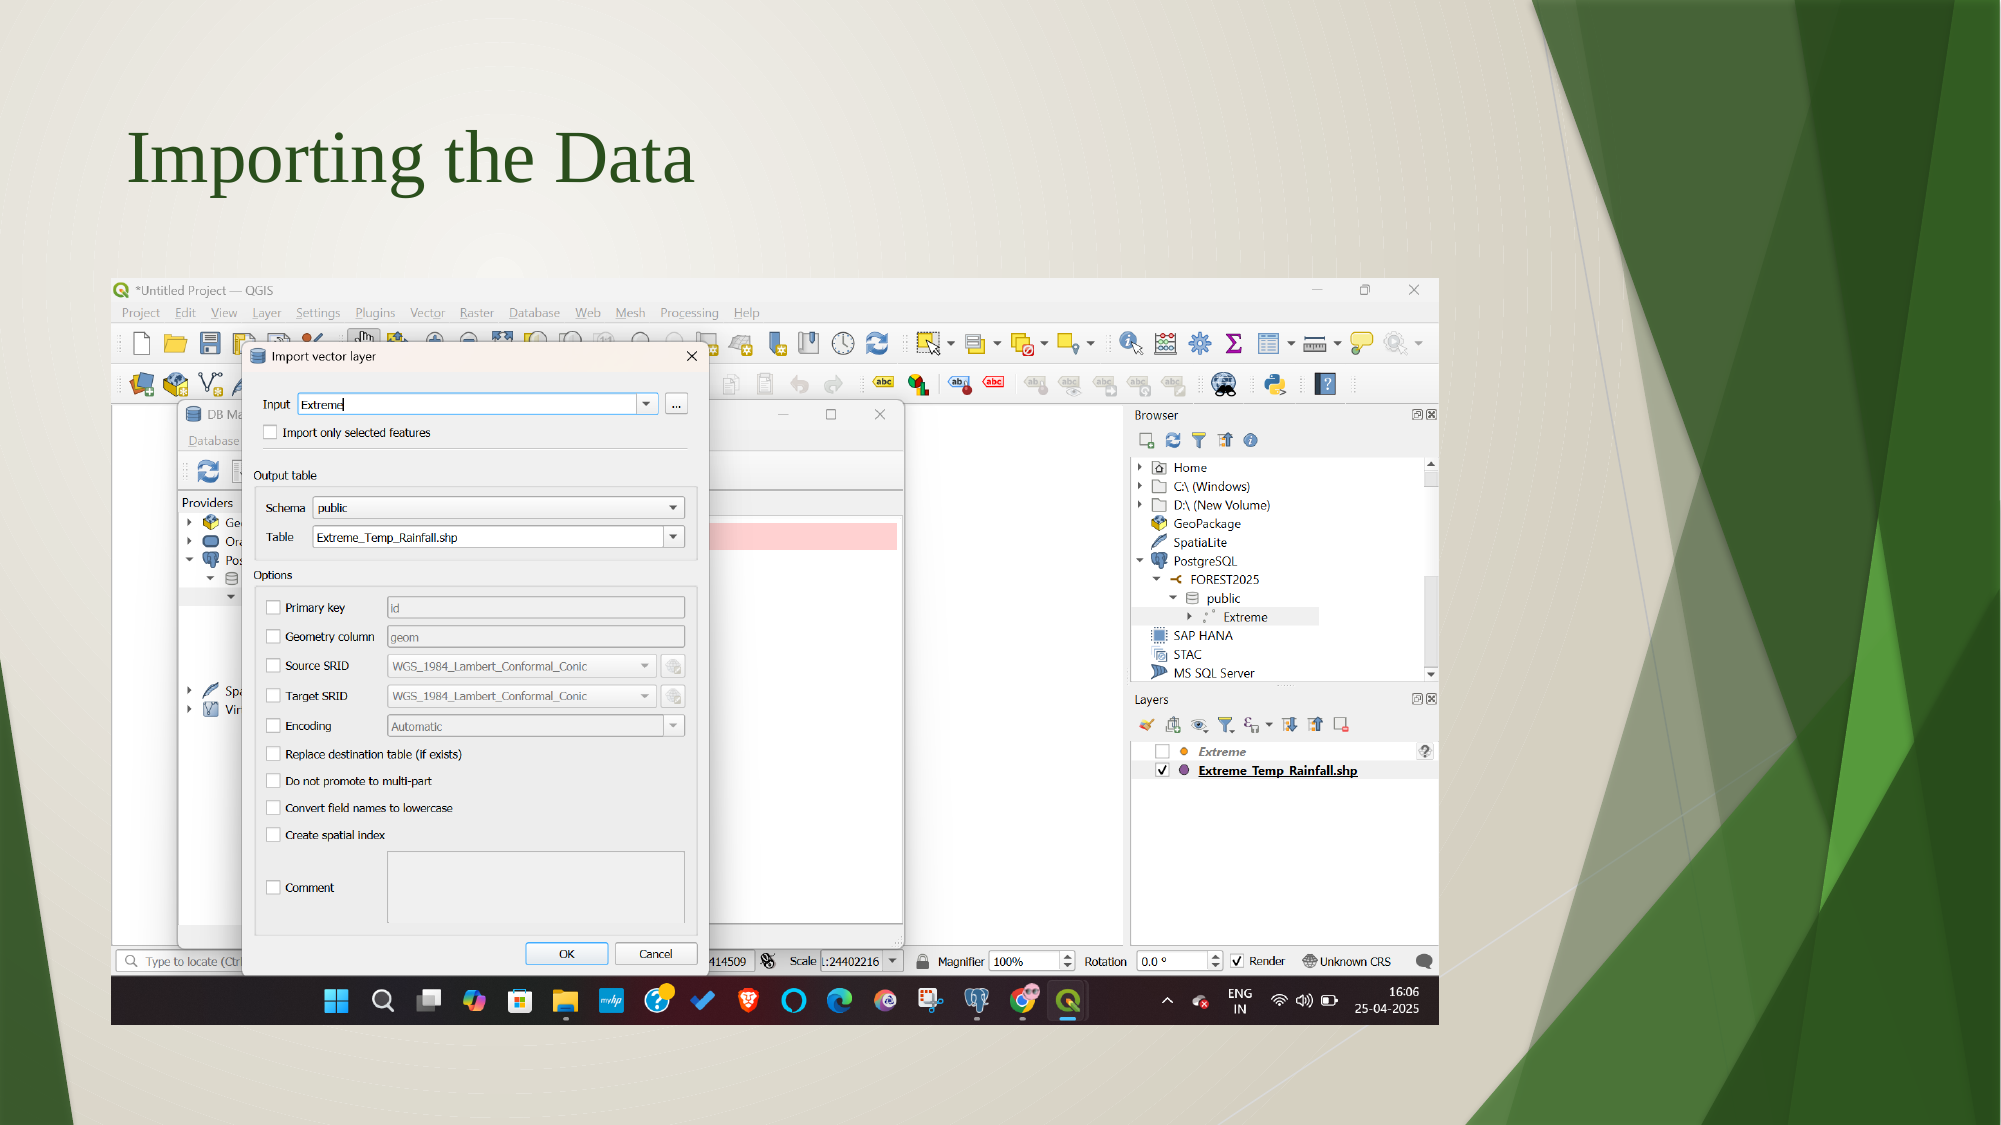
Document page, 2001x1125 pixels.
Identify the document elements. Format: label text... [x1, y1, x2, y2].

title Importing the Data [111, 99, 768, 224]
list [110, 277, 1439, 1026]
